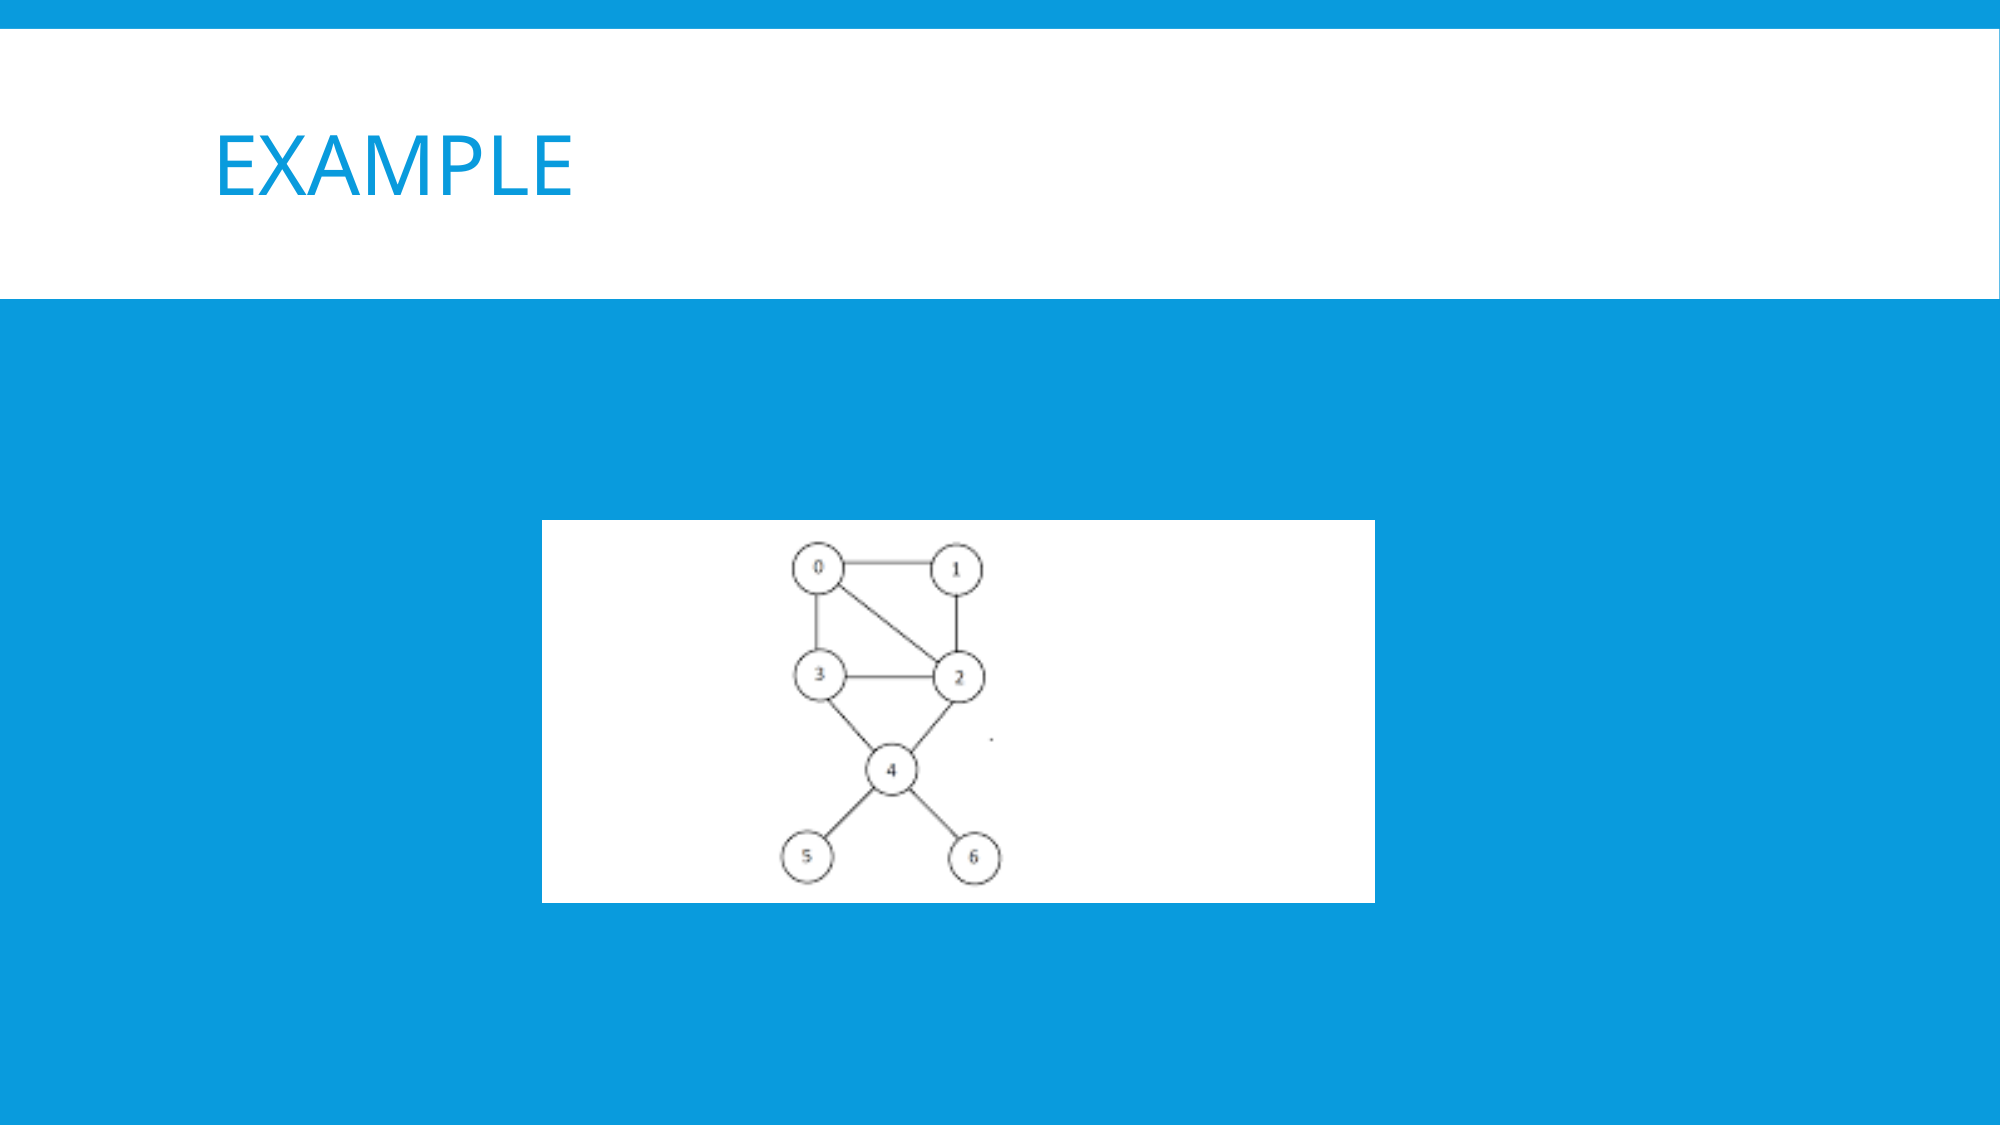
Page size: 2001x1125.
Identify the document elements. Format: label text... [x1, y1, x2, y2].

title Example [197, 46, 1803, 295]
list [541, 520, 1376, 903]
